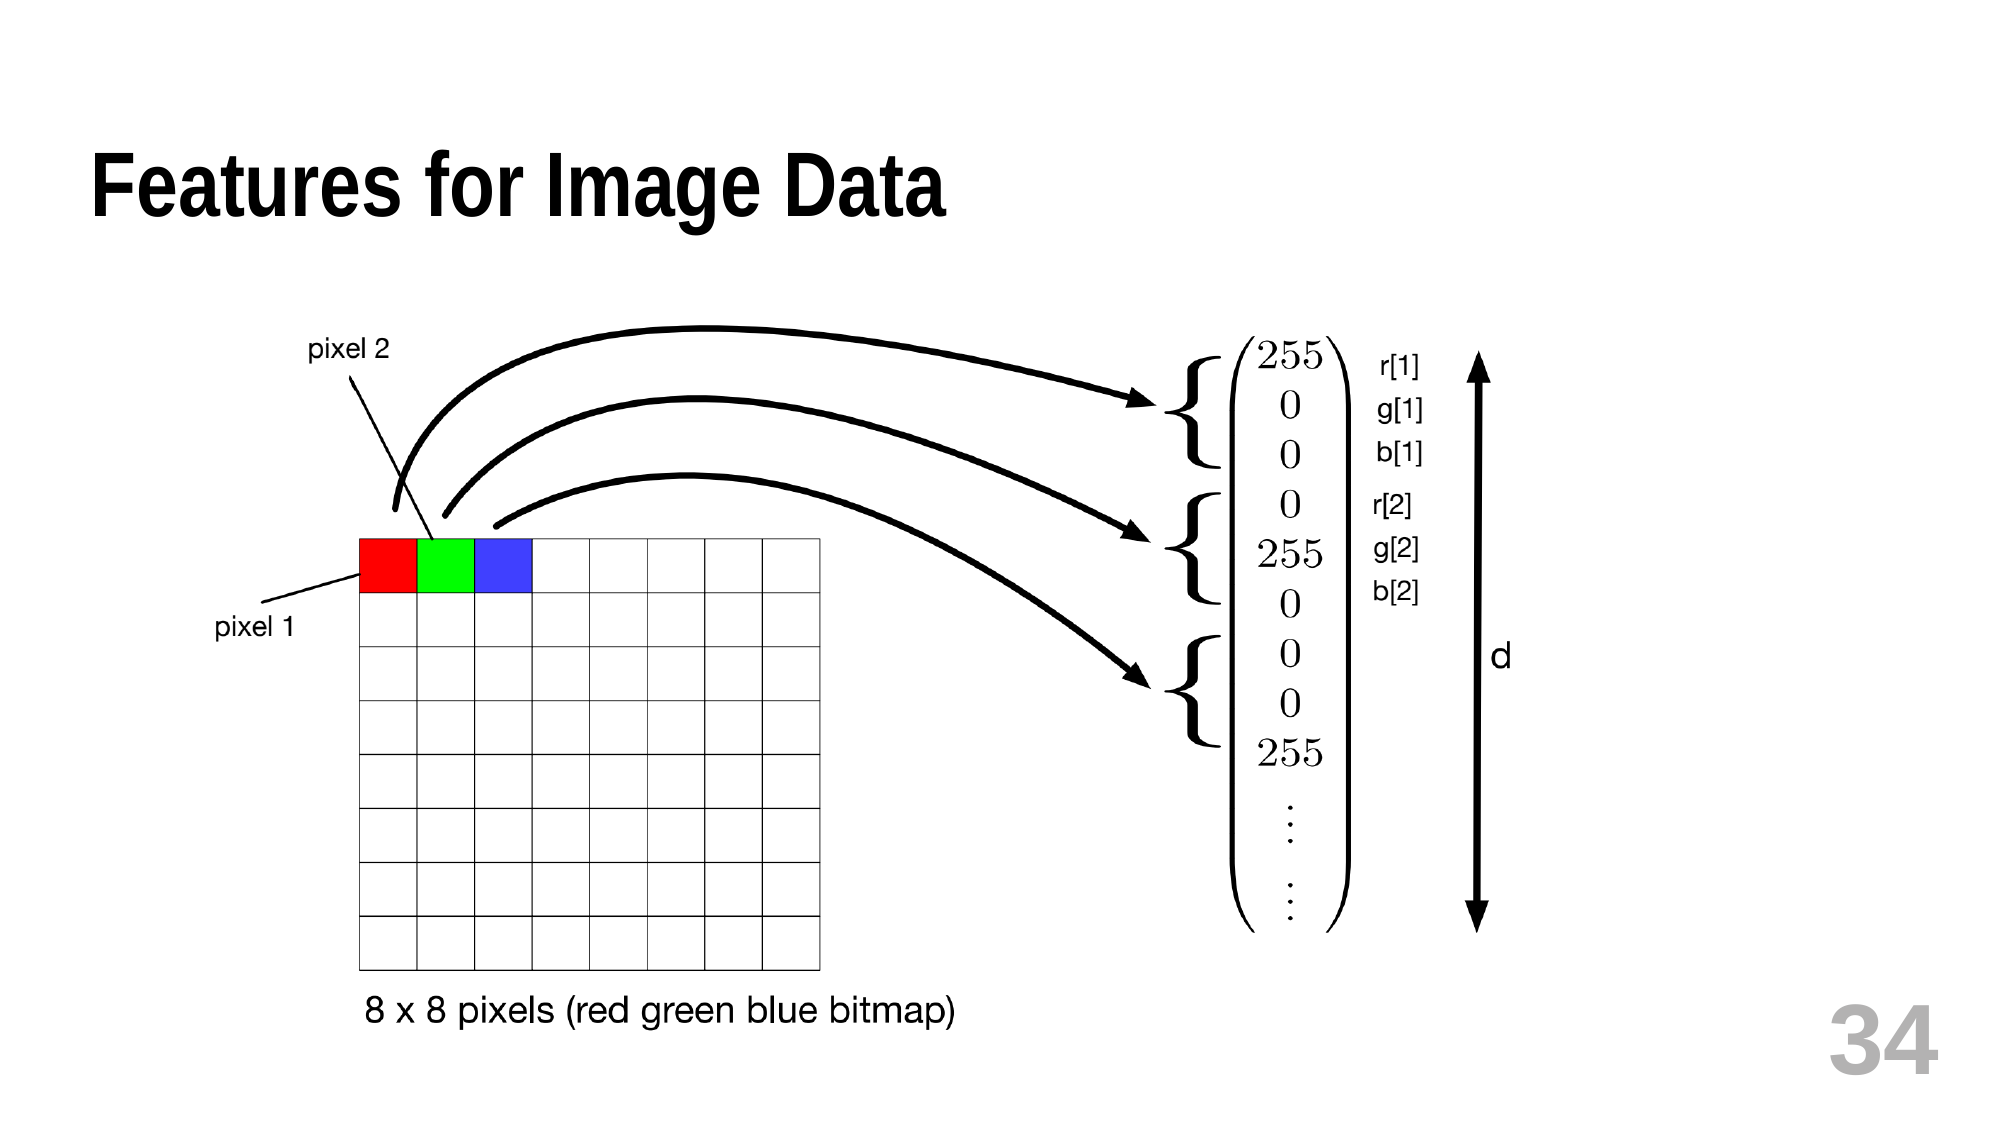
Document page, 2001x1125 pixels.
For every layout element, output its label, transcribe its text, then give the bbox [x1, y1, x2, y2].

title Features for Image Data [90, 137, 1910, 238]
picture [208, 307, 1533, 1036]
slide_number 34 [1638, 987, 1946, 1083]
